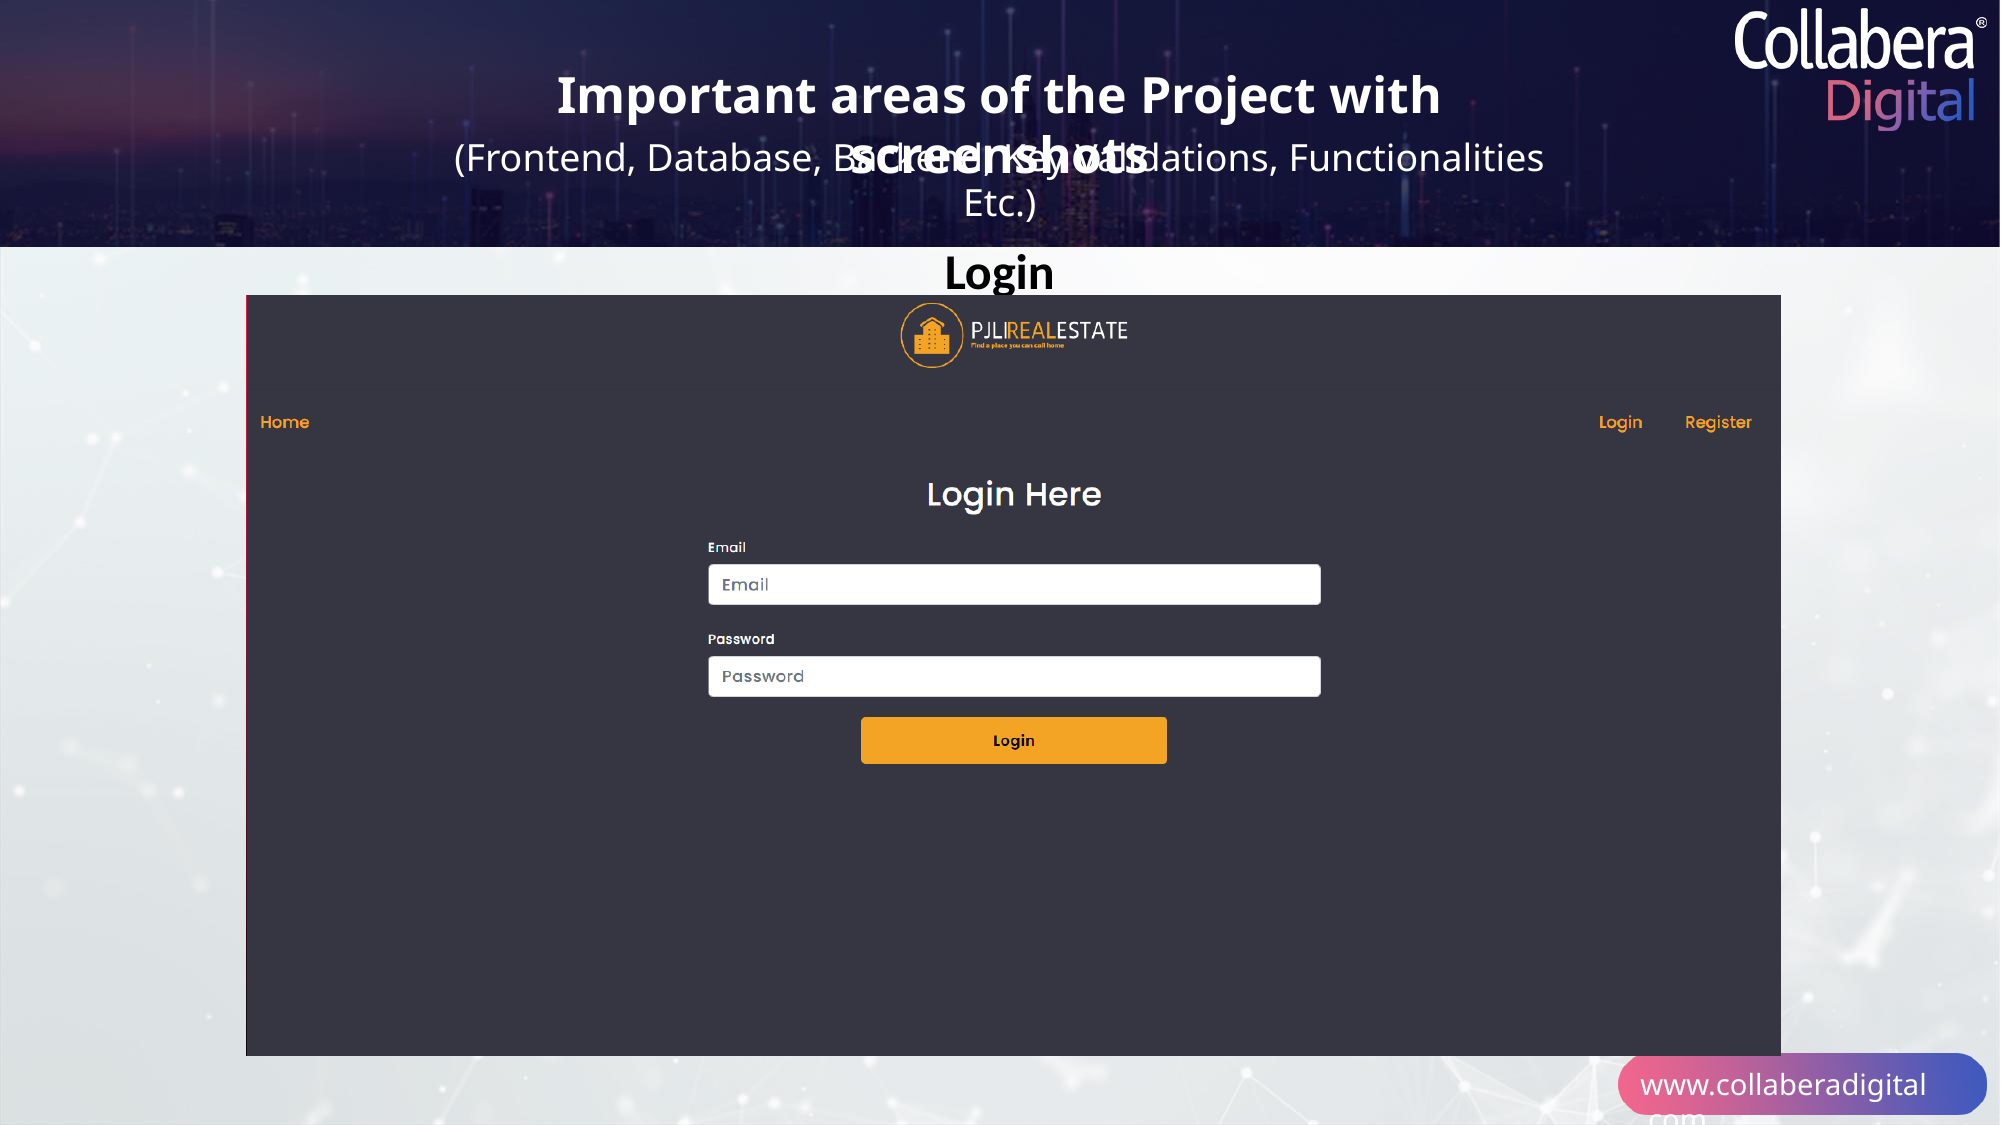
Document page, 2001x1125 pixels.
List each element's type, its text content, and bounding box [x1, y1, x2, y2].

text_box Important areas of the Project with screenshots [405, 56, 1594, 192]
text_box Login [839, 224, 1161, 293]
picture [1694, 1116, 1701, 1125]
picture [1684, 1116, 1691, 1125]
text_box (Frontend, Database, Backend, Key Validations, Functionalities Etc.) [406, 126, 1594, 232]
picture [0, 0, 2000, 1125]
picture [1666, 1116, 1675, 1125]
